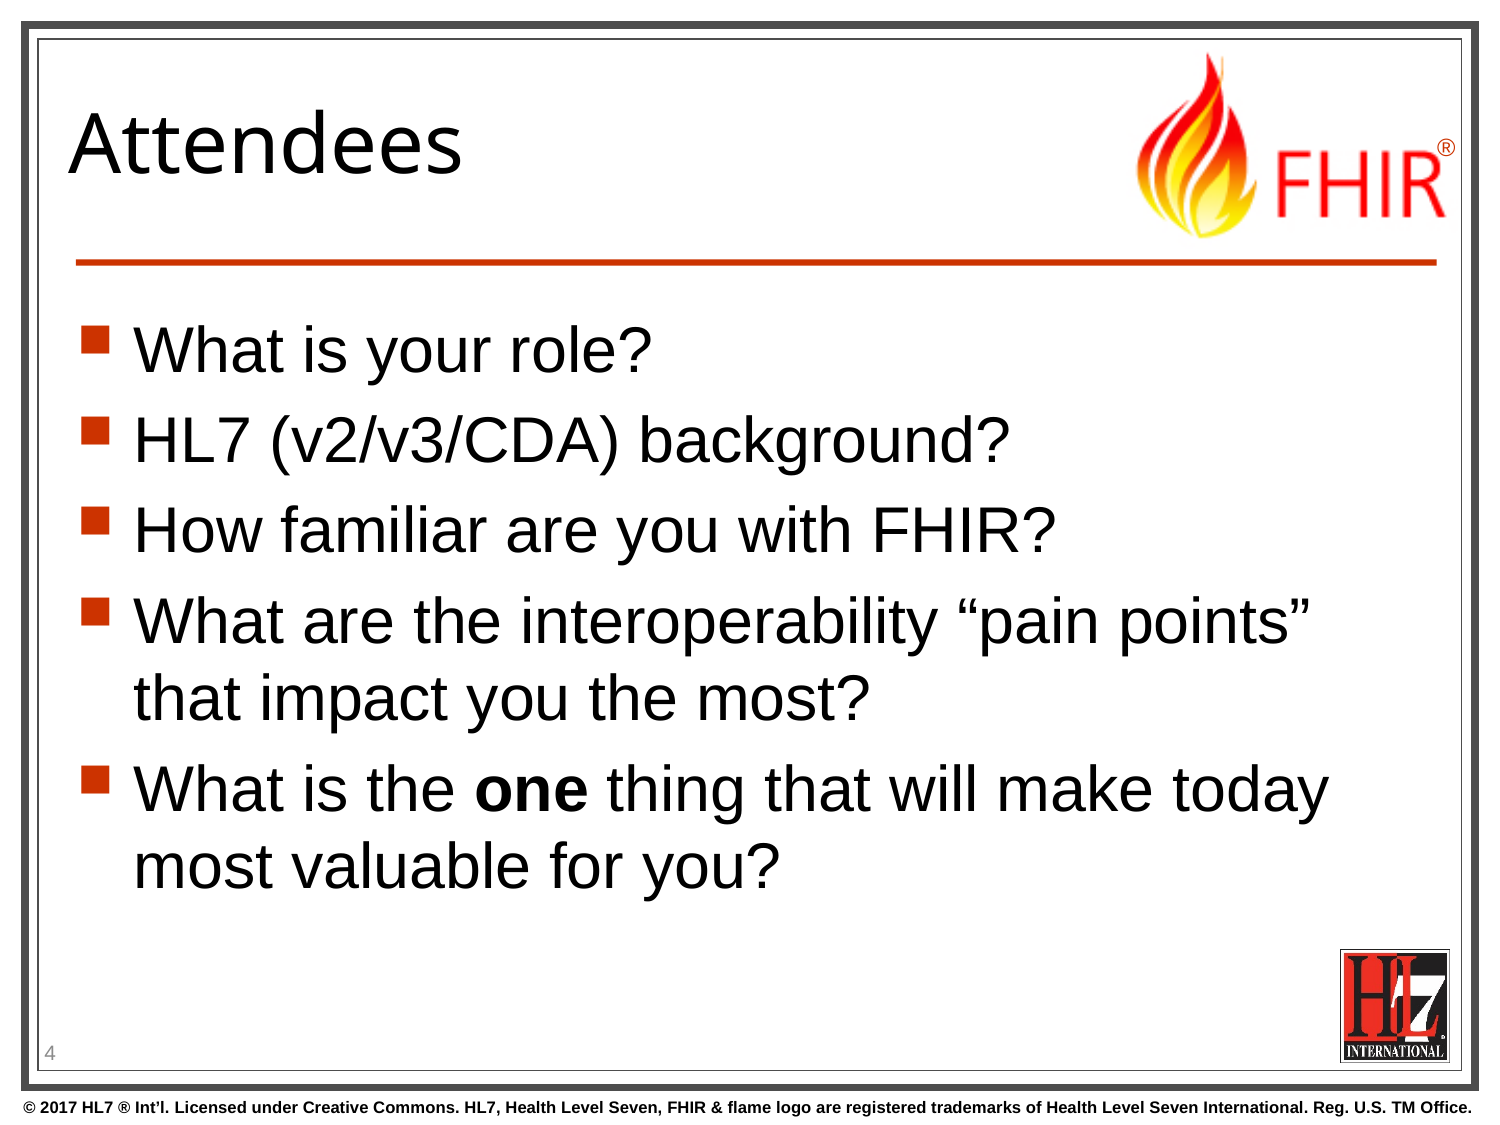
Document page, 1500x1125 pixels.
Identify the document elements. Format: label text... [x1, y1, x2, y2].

picture [1340, 949, 1450, 1063]
slide_number 4 [29, 1034, 148, 1071]
picture [1124, 42, 1458, 249]
title Attendees [53, 54, 1128, 244]
list What is your role? HL7 (v2/v3/CDA) background? How familiar are you with FHIR? What are the interoperability “pain points” that impact you the most? What is the one thing that will make today most valuable for you? [62, 299, 1438, 1059]
